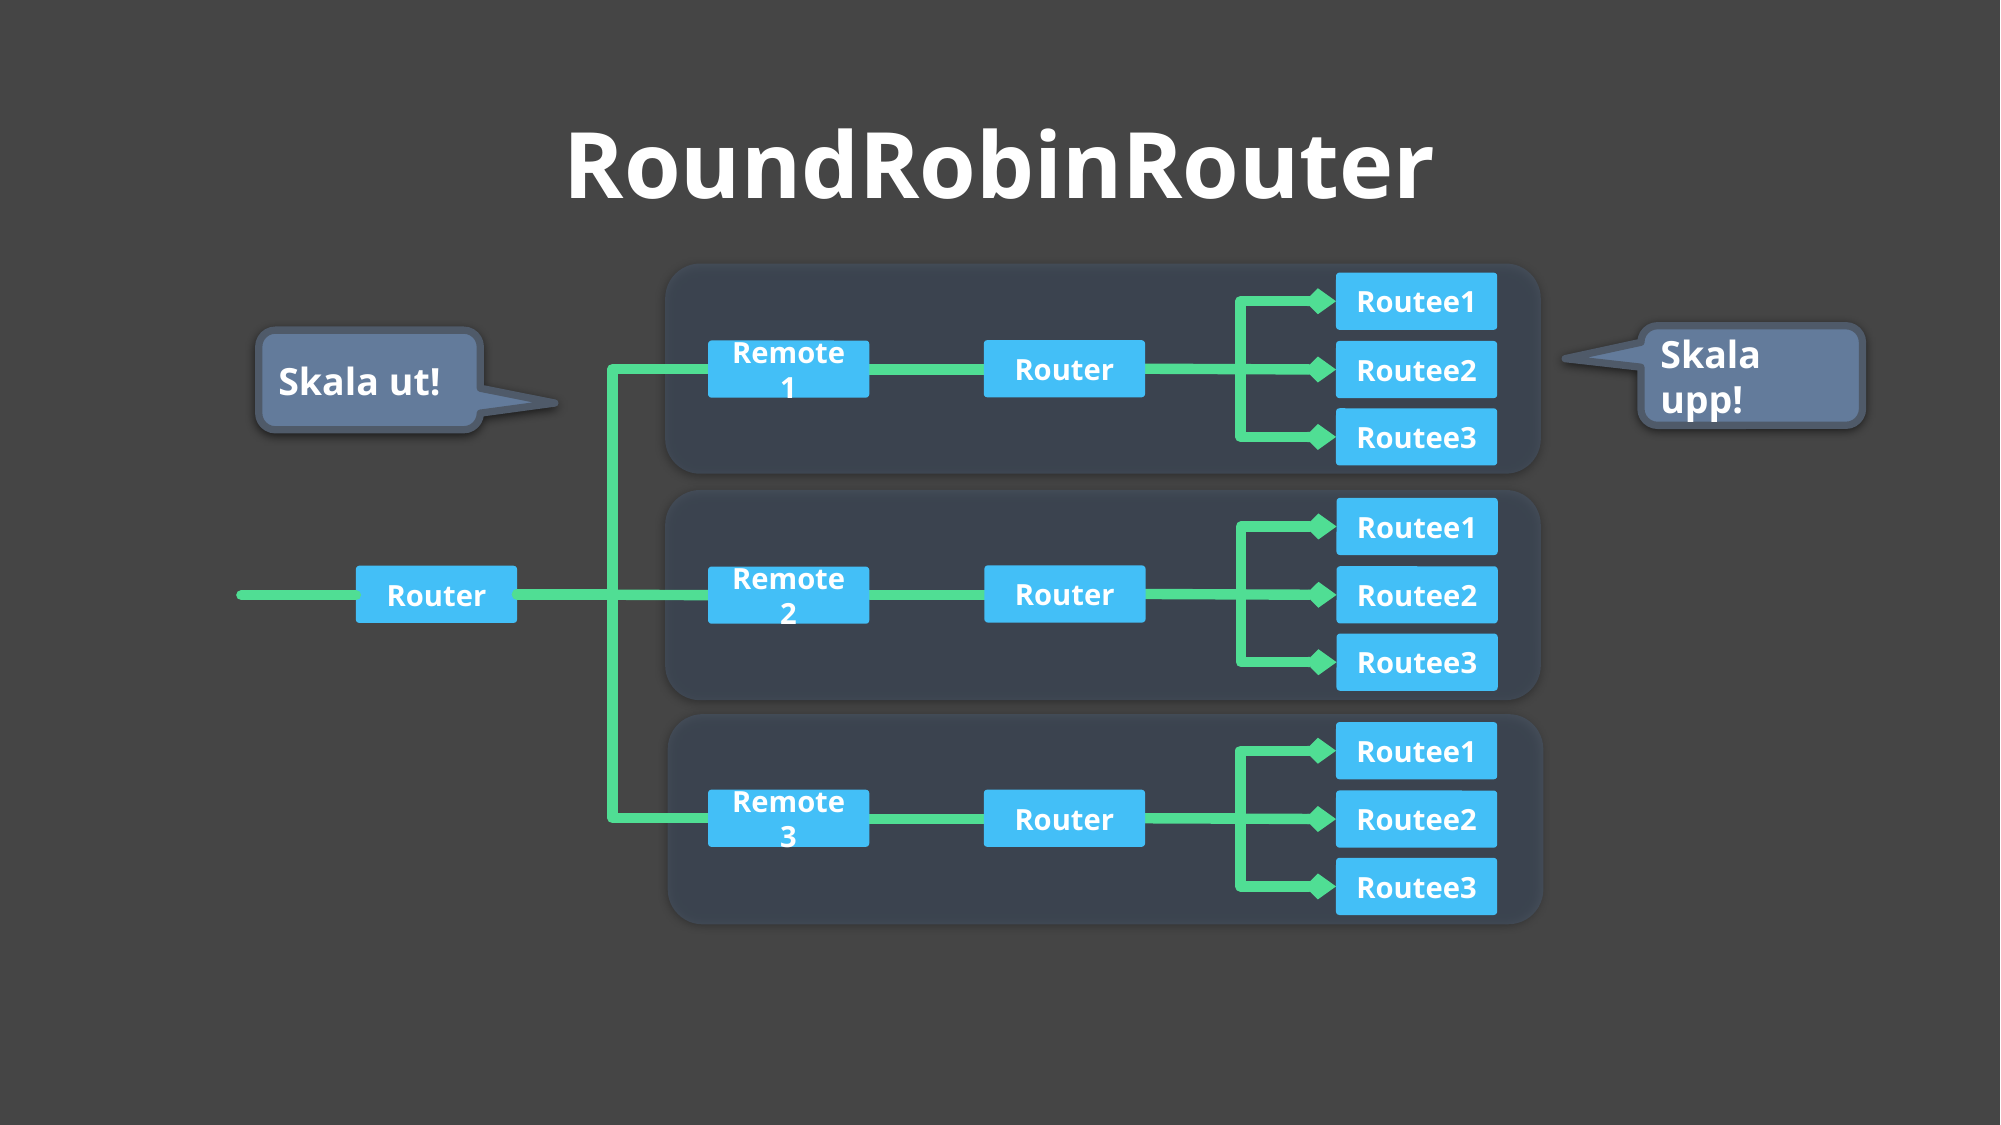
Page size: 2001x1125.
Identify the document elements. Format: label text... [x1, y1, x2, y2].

text_box Routee3 [1335, 632, 1499, 692]
text_box Routee3 [1334, 407, 1499, 467]
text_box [1145, 301, 1337, 368]
text_box Router [982, 788, 1145, 848]
text_box Routee2 [1337, 789, 1499, 849]
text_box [1145, 595, 1337, 663]
text_box Routee1 [1335, 496, 1499, 557]
text_box Routee2 [1337, 339, 1499, 400]
text_box Skala upp! [1565, 325, 1863, 426]
text_box Remote2 [709, 565, 871, 625]
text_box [517, 369, 709, 594]
text_box [709, 489, 1541, 701]
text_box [1145, 526, 1337, 593]
text_box Remote3 [706, 788, 871, 848]
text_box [517, 596, 709, 819]
text_box [667, 714, 1544, 925]
text_box [709, 278, 1541, 474]
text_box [1145, 370, 1337, 437]
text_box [1145, 820, 1337, 887]
text_box Routee2 [1337, 565, 1499, 625]
text_box Remote1 [707, 339, 871, 399]
text_box Routee1 [1334, 721, 1499, 781]
text_box Router [354, 564, 517, 624]
text_box Routee1 [1334, 271, 1499, 331]
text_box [1145, 750, 1337, 818]
text_box Router [983, 564, 1145, 624]
text_box Routee3 [1334, 856, 1499, 917]
text_box Router [982, 339, 1145, 399]
text_box [665, 278, 1334, 364]
text_box Skala ut! [258, 330, 517, 430]
title RoundRobinRouter [137, 59, 1863, 278]
